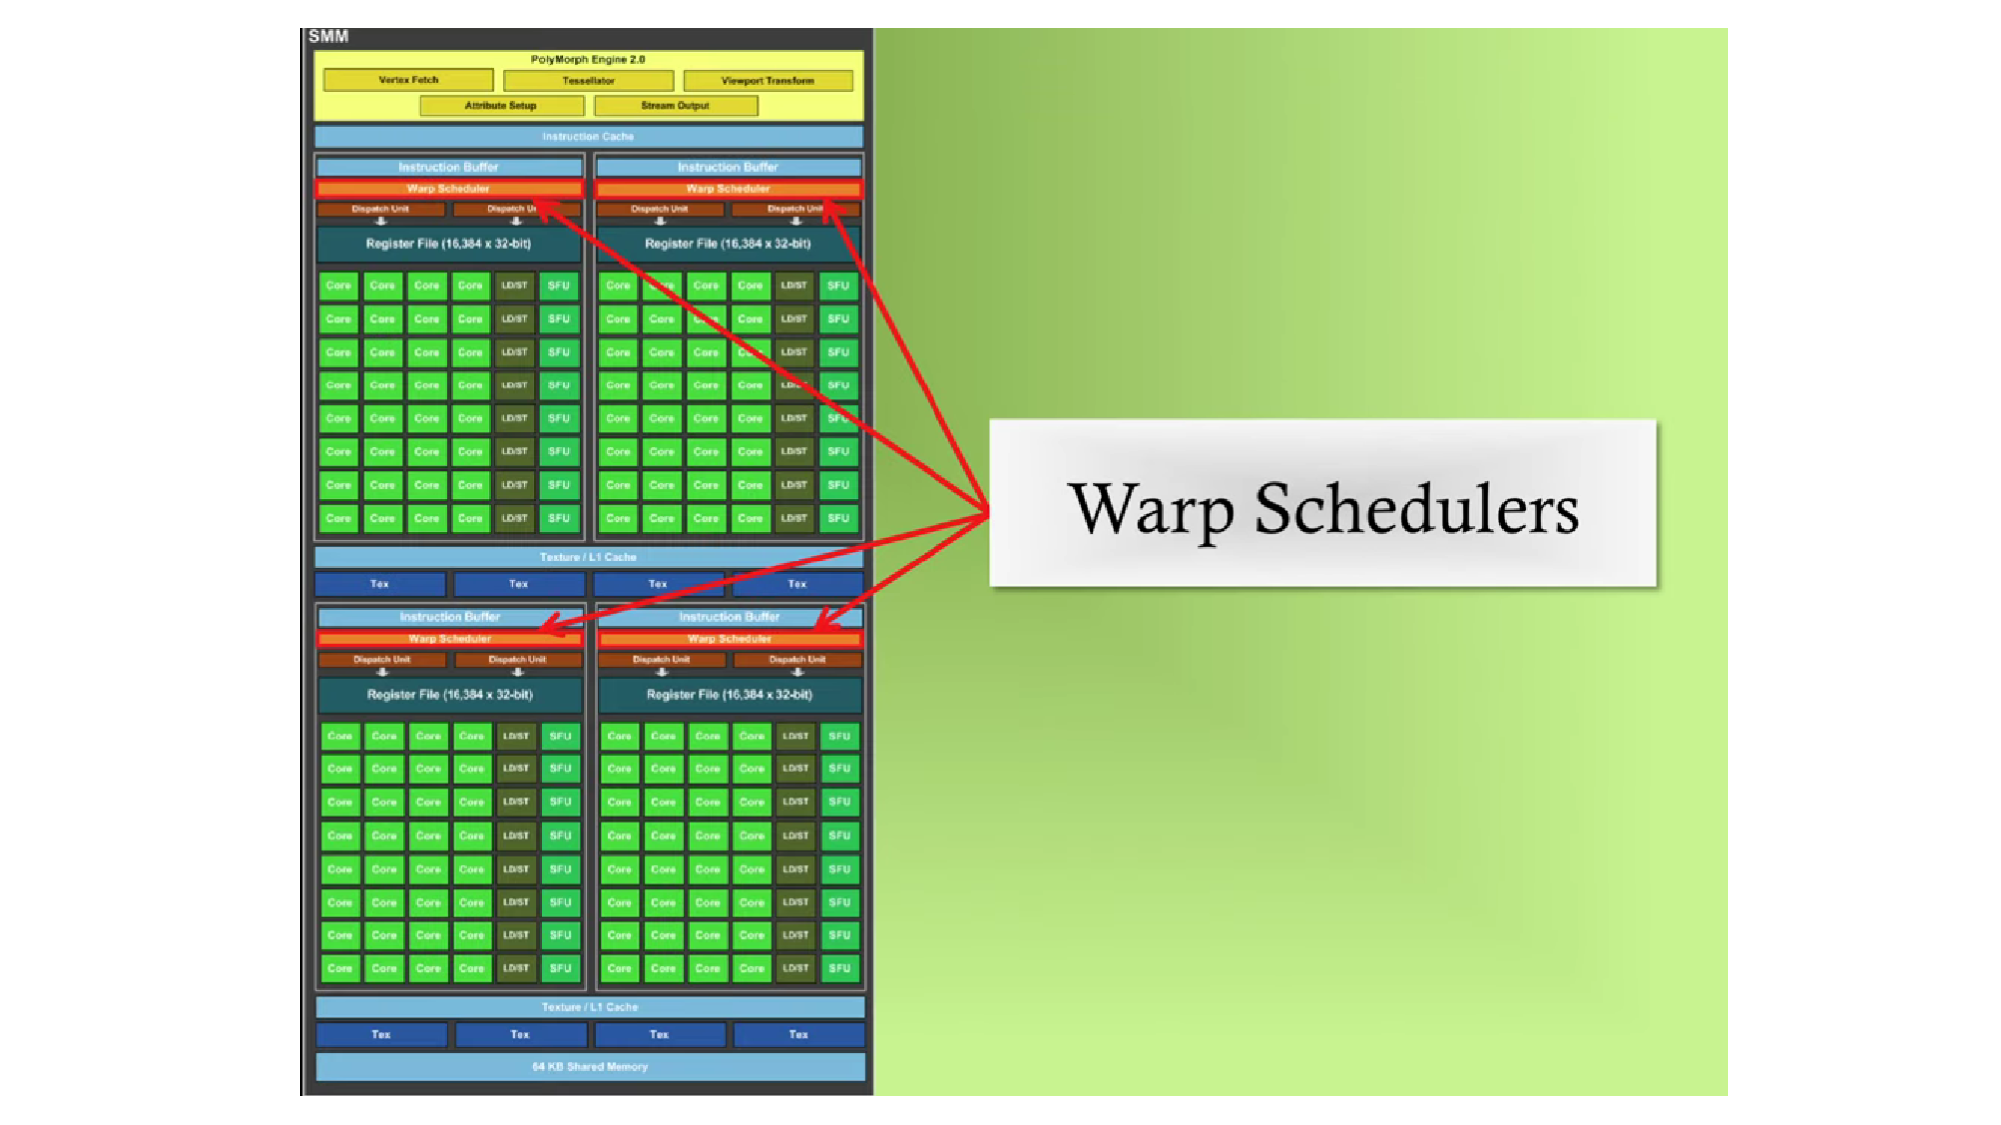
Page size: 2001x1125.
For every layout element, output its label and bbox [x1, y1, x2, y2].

picture [299, 28, 1728, 1097]
